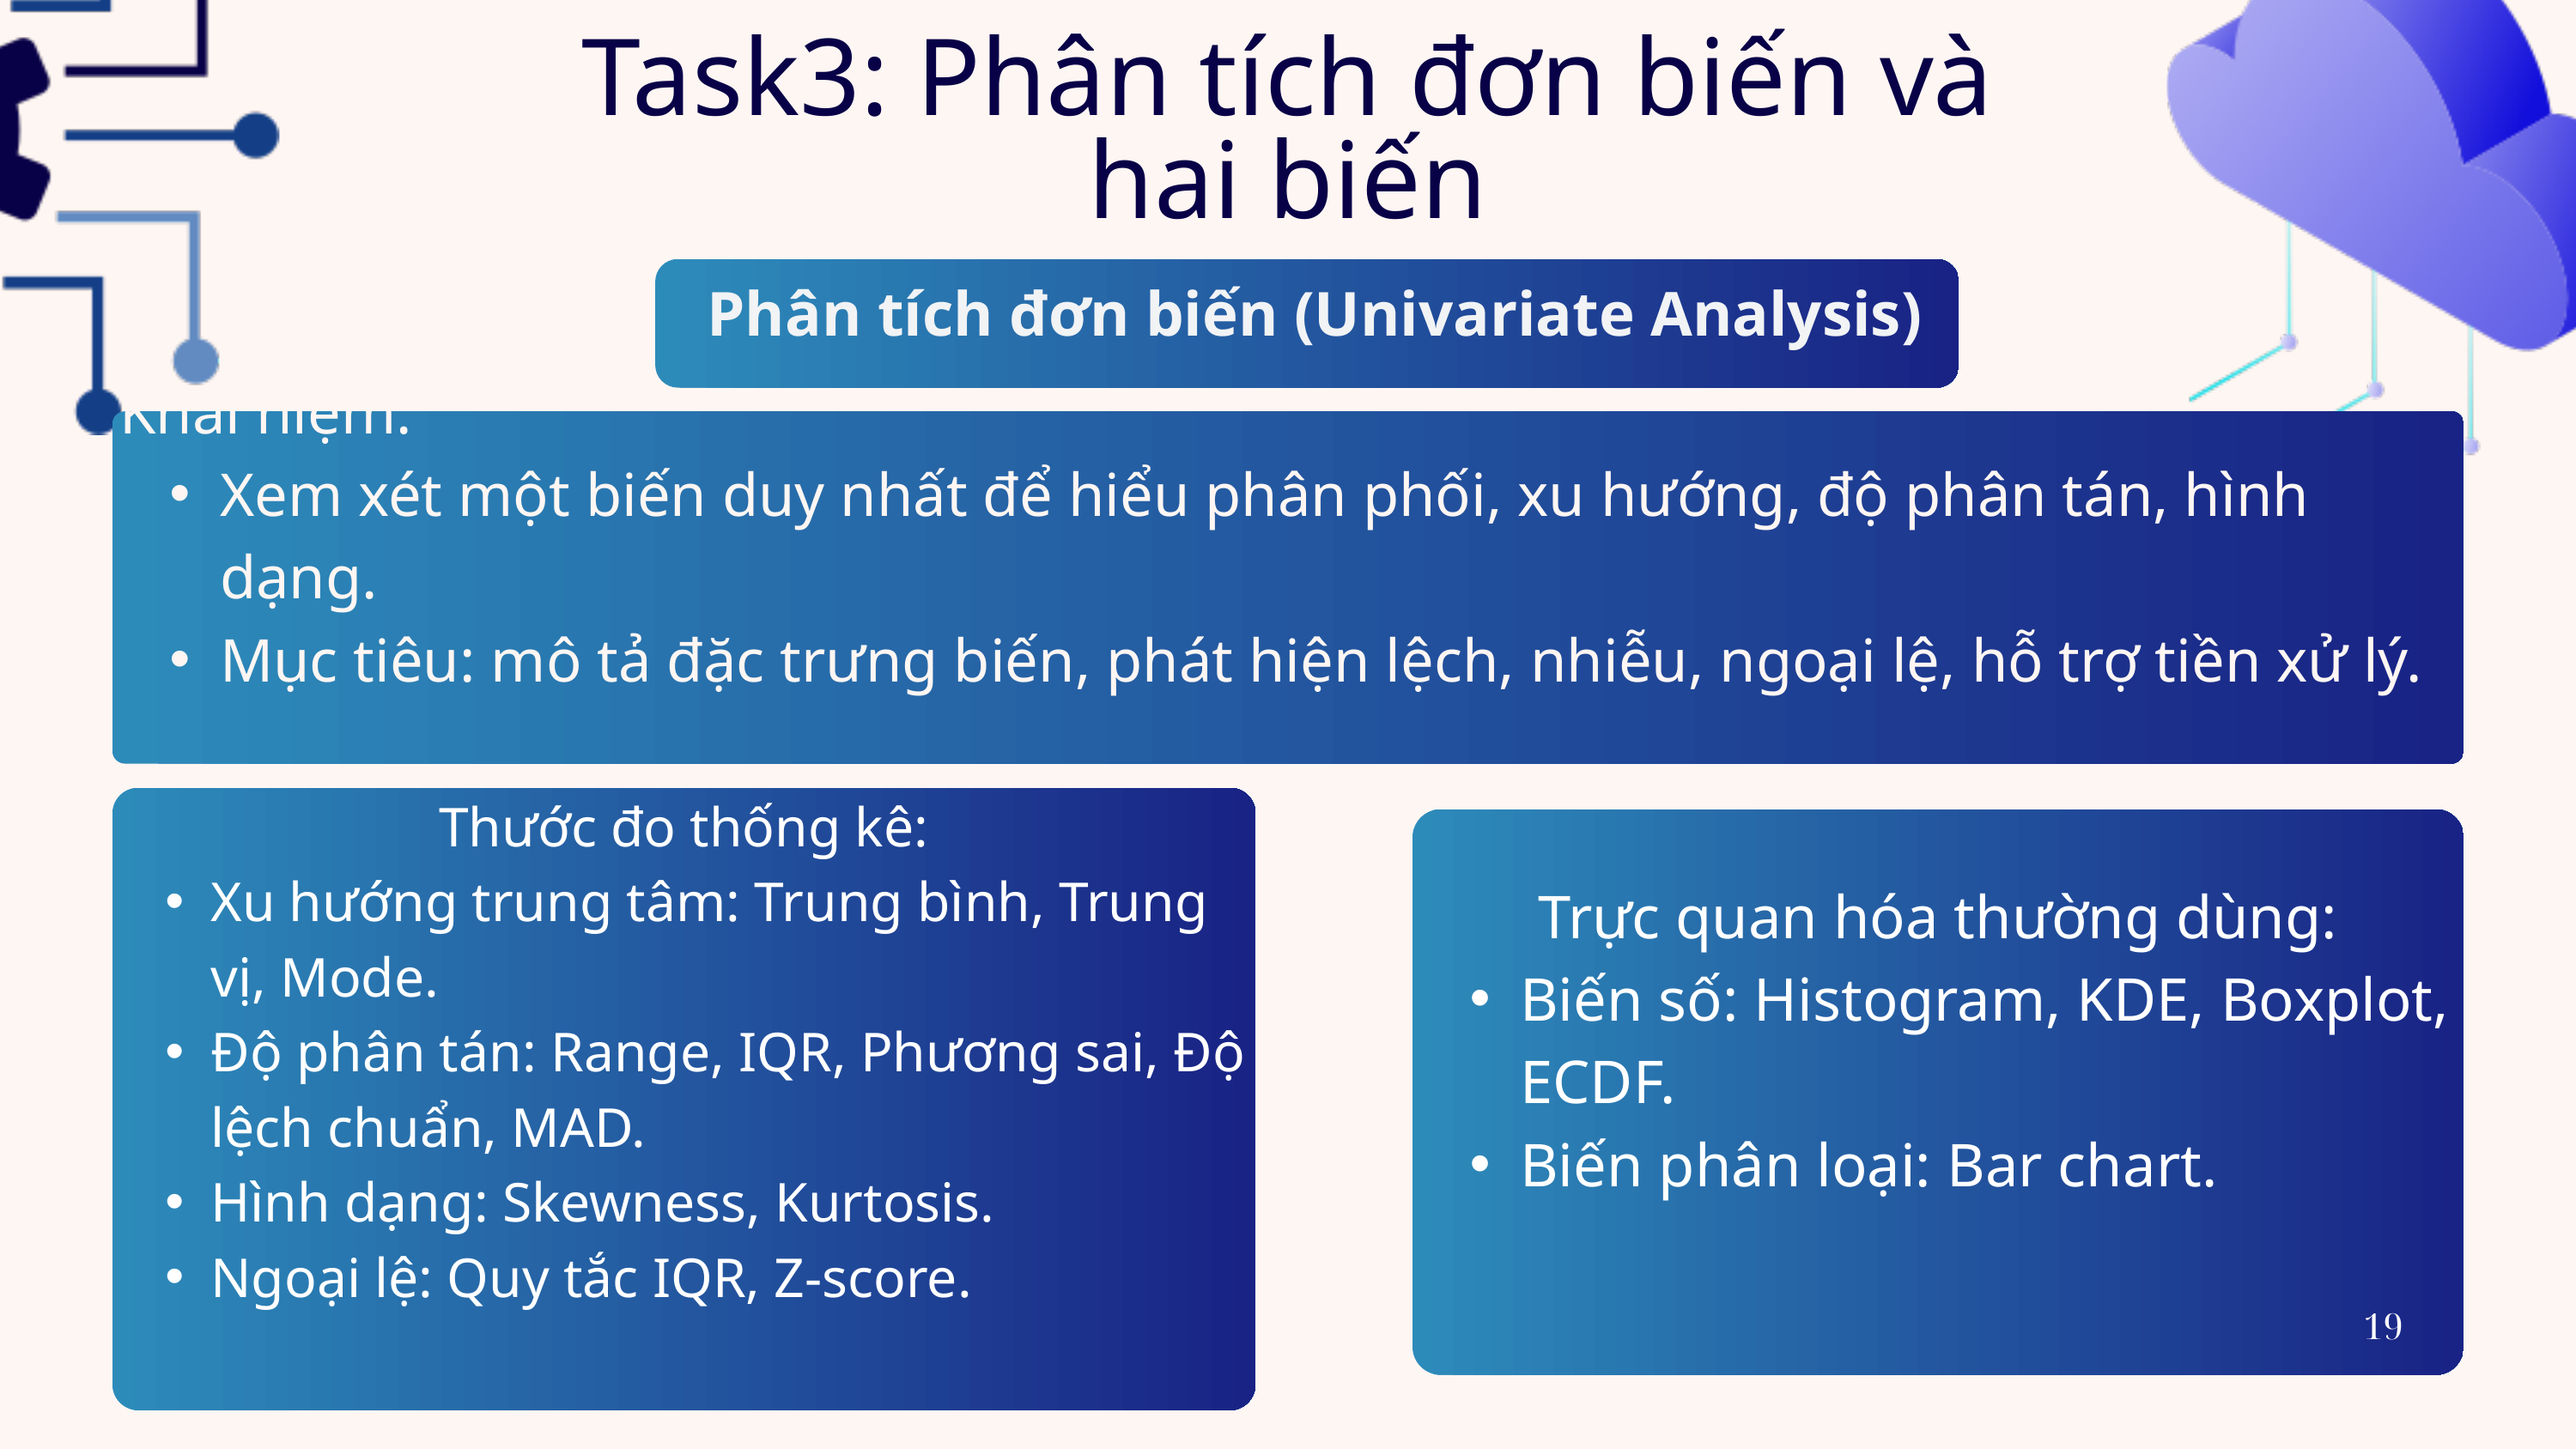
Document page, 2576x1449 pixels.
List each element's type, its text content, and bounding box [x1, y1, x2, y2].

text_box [112, 787, 1256, 1411]
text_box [112, 410, 2464, 764]
text_box Task3: Phân tích đơn biến và hai biến [567, 33, 2009, 240]
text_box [654, 258, 1959, 388]
text_box [2166, 0, 2576, 506]
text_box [1412, 809, 2464, 1375]
text_box [0, 0, 280, 435]
